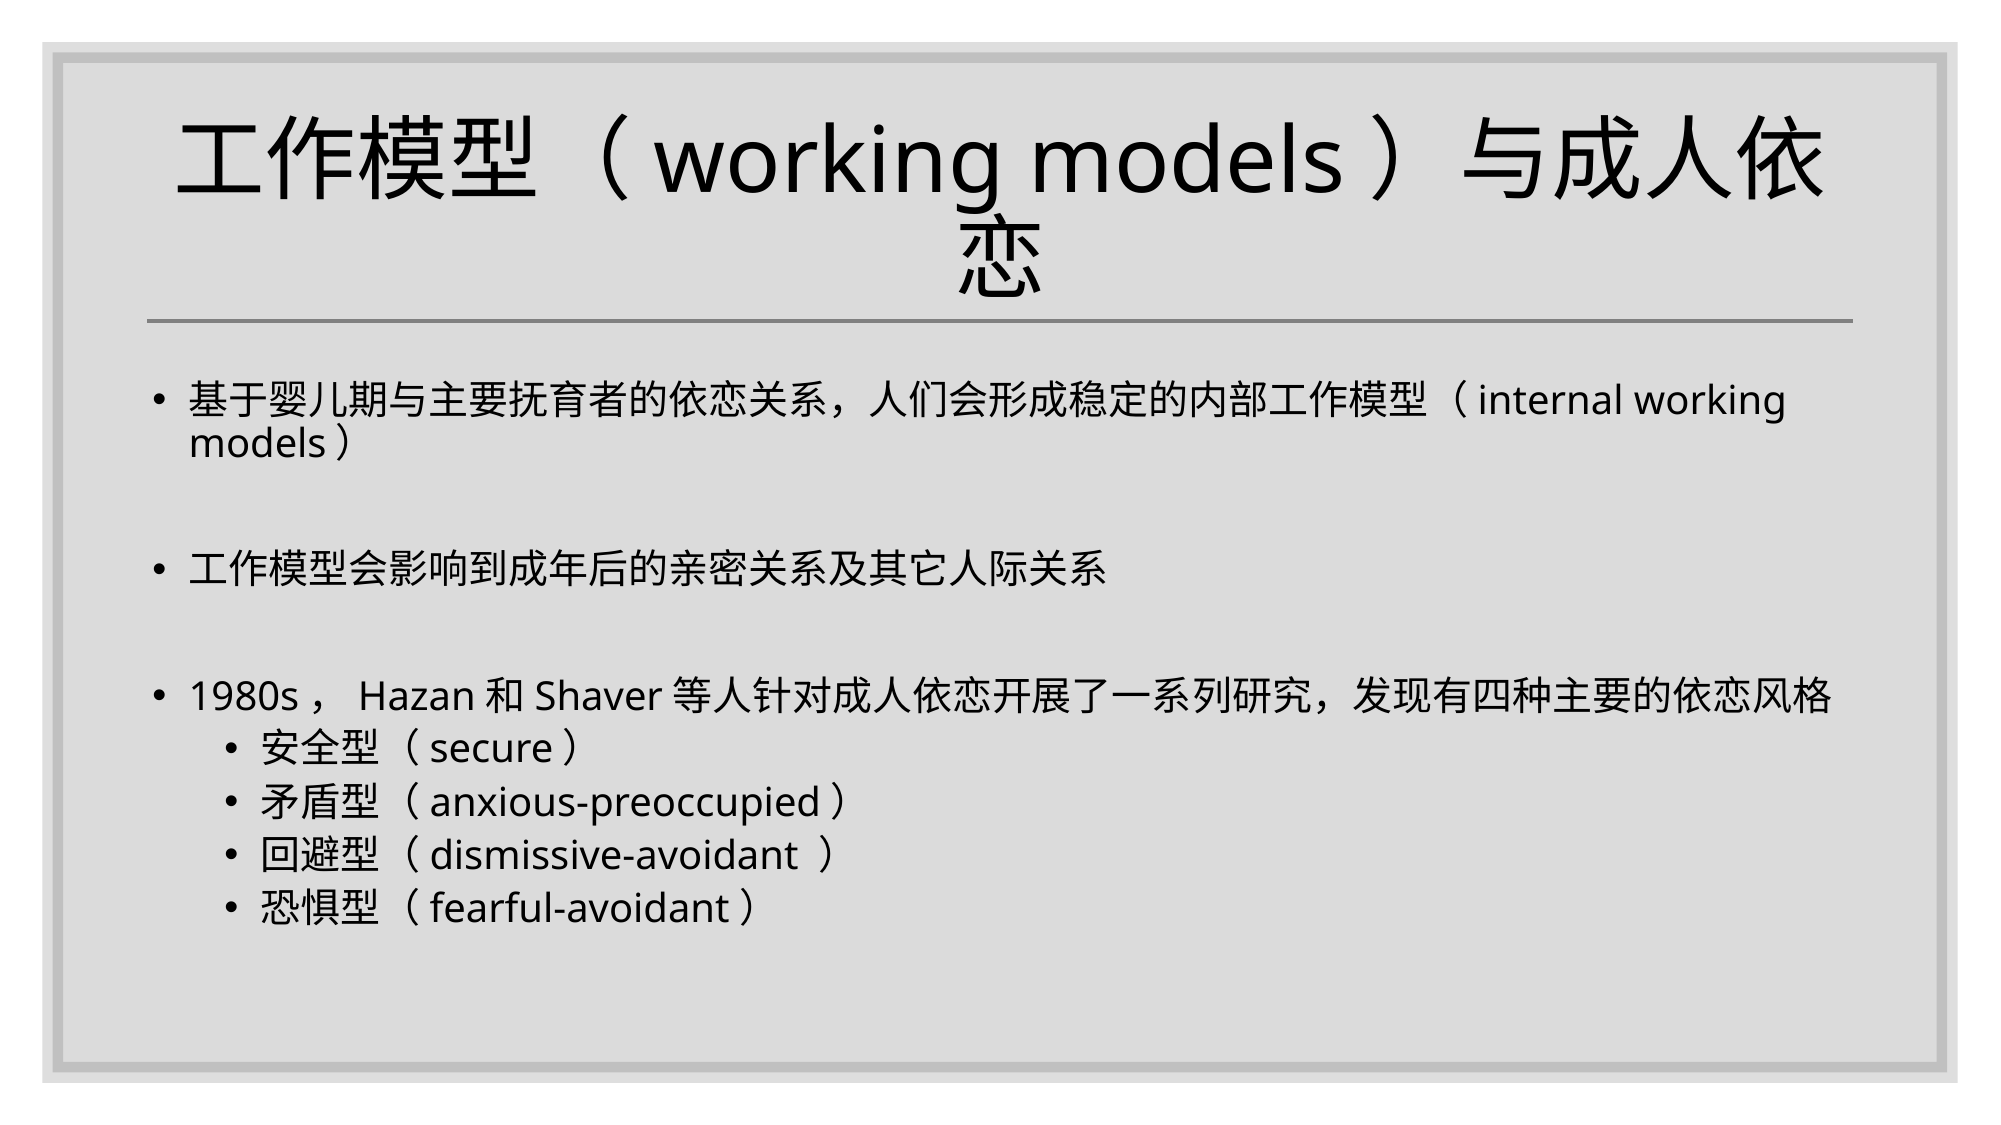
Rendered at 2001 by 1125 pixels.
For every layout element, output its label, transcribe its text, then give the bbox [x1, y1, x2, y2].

list 基于婴儿期与主要抚育者的依恋关系，人们会形成稳定的内部工作模型（internal working models） 工作模型会影响到成年后的亲密关系及其它人际关系 1980s，Hazan和Shaver等人针对成人依恋开展了一系列研究，发现有四种主要的依恋风格 安全型（secure） 矛盾型（anxious-preoccupied） 回避型（dismissive-avoidant ） 恐惧型（fearful-avoidant） [137, 372, 1863, 973]
title 工作模型（working models）与成人依恋 [137, 103, 1863, 322]
text_box [52, 51, 1948, 1073]
